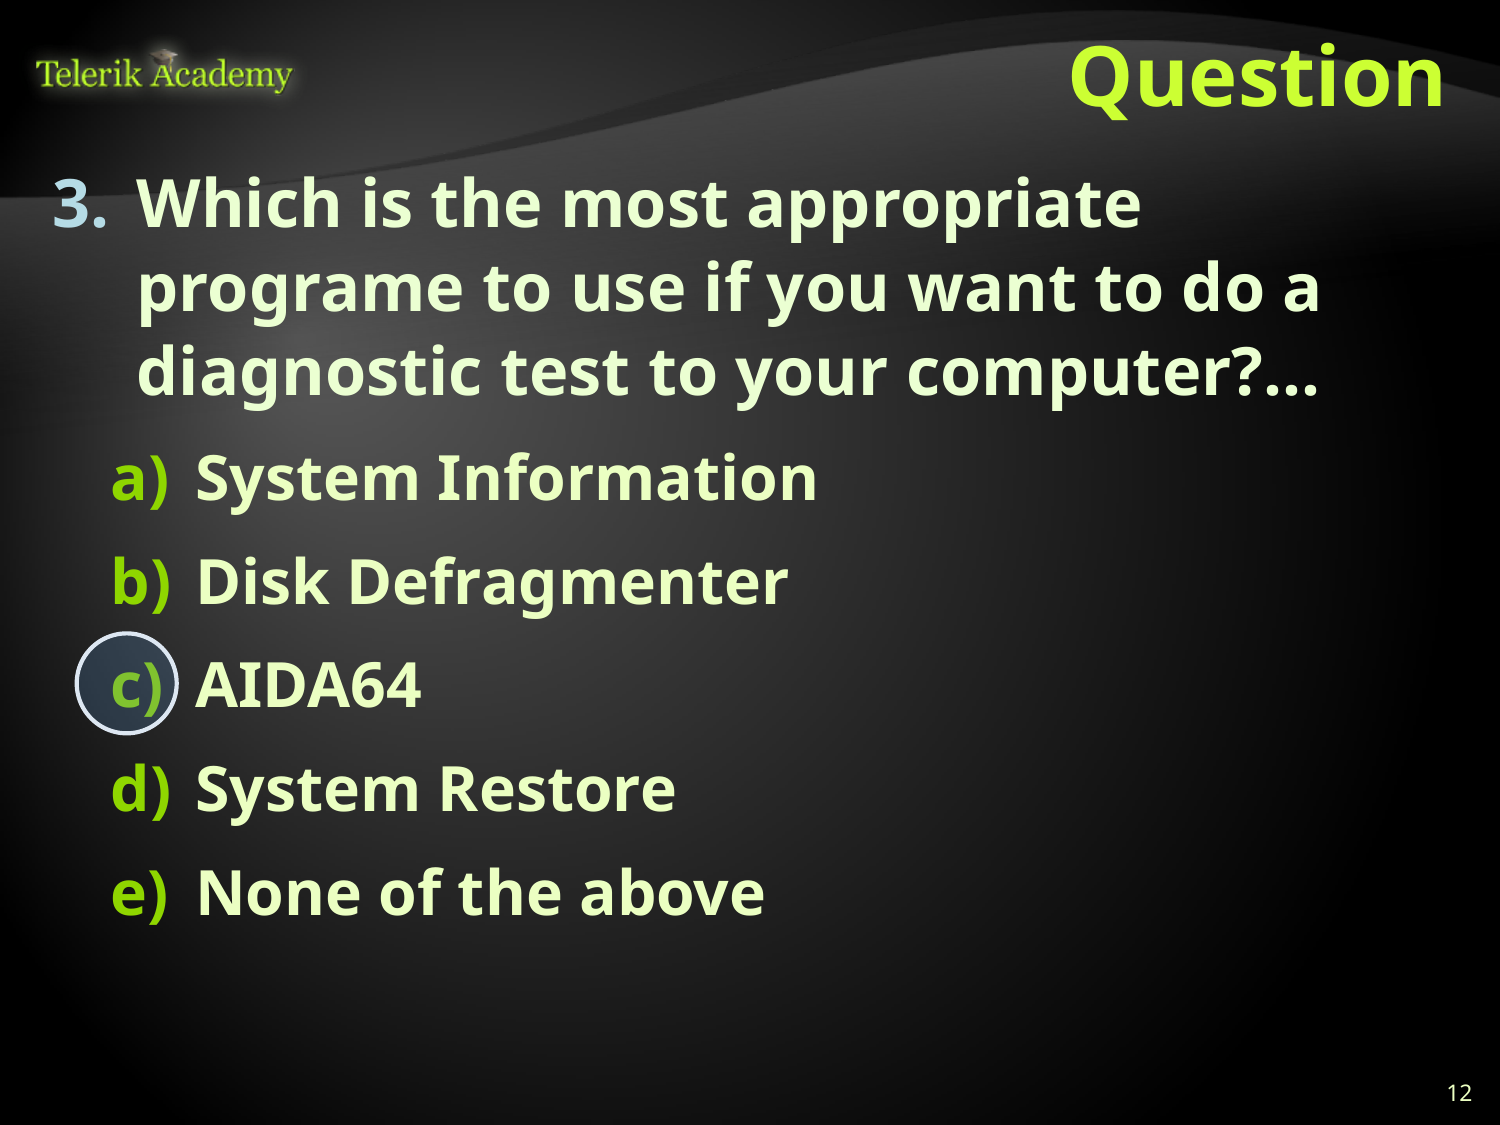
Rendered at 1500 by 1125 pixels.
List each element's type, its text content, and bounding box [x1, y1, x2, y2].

text_box [74, 631, 179, 736]
title Question [300, 12, 1463, 149]
picture [0, 0, 1500, 1125]
list Which is the most appropriate programe to use if you want to do a diagnostic test to your computer?… System Information Disk Defragmenter AIDA64 System Restore None of the above [37, 149, 1463, 1075]
slide_number 12 [1412, 1074, 1488, 1113]
